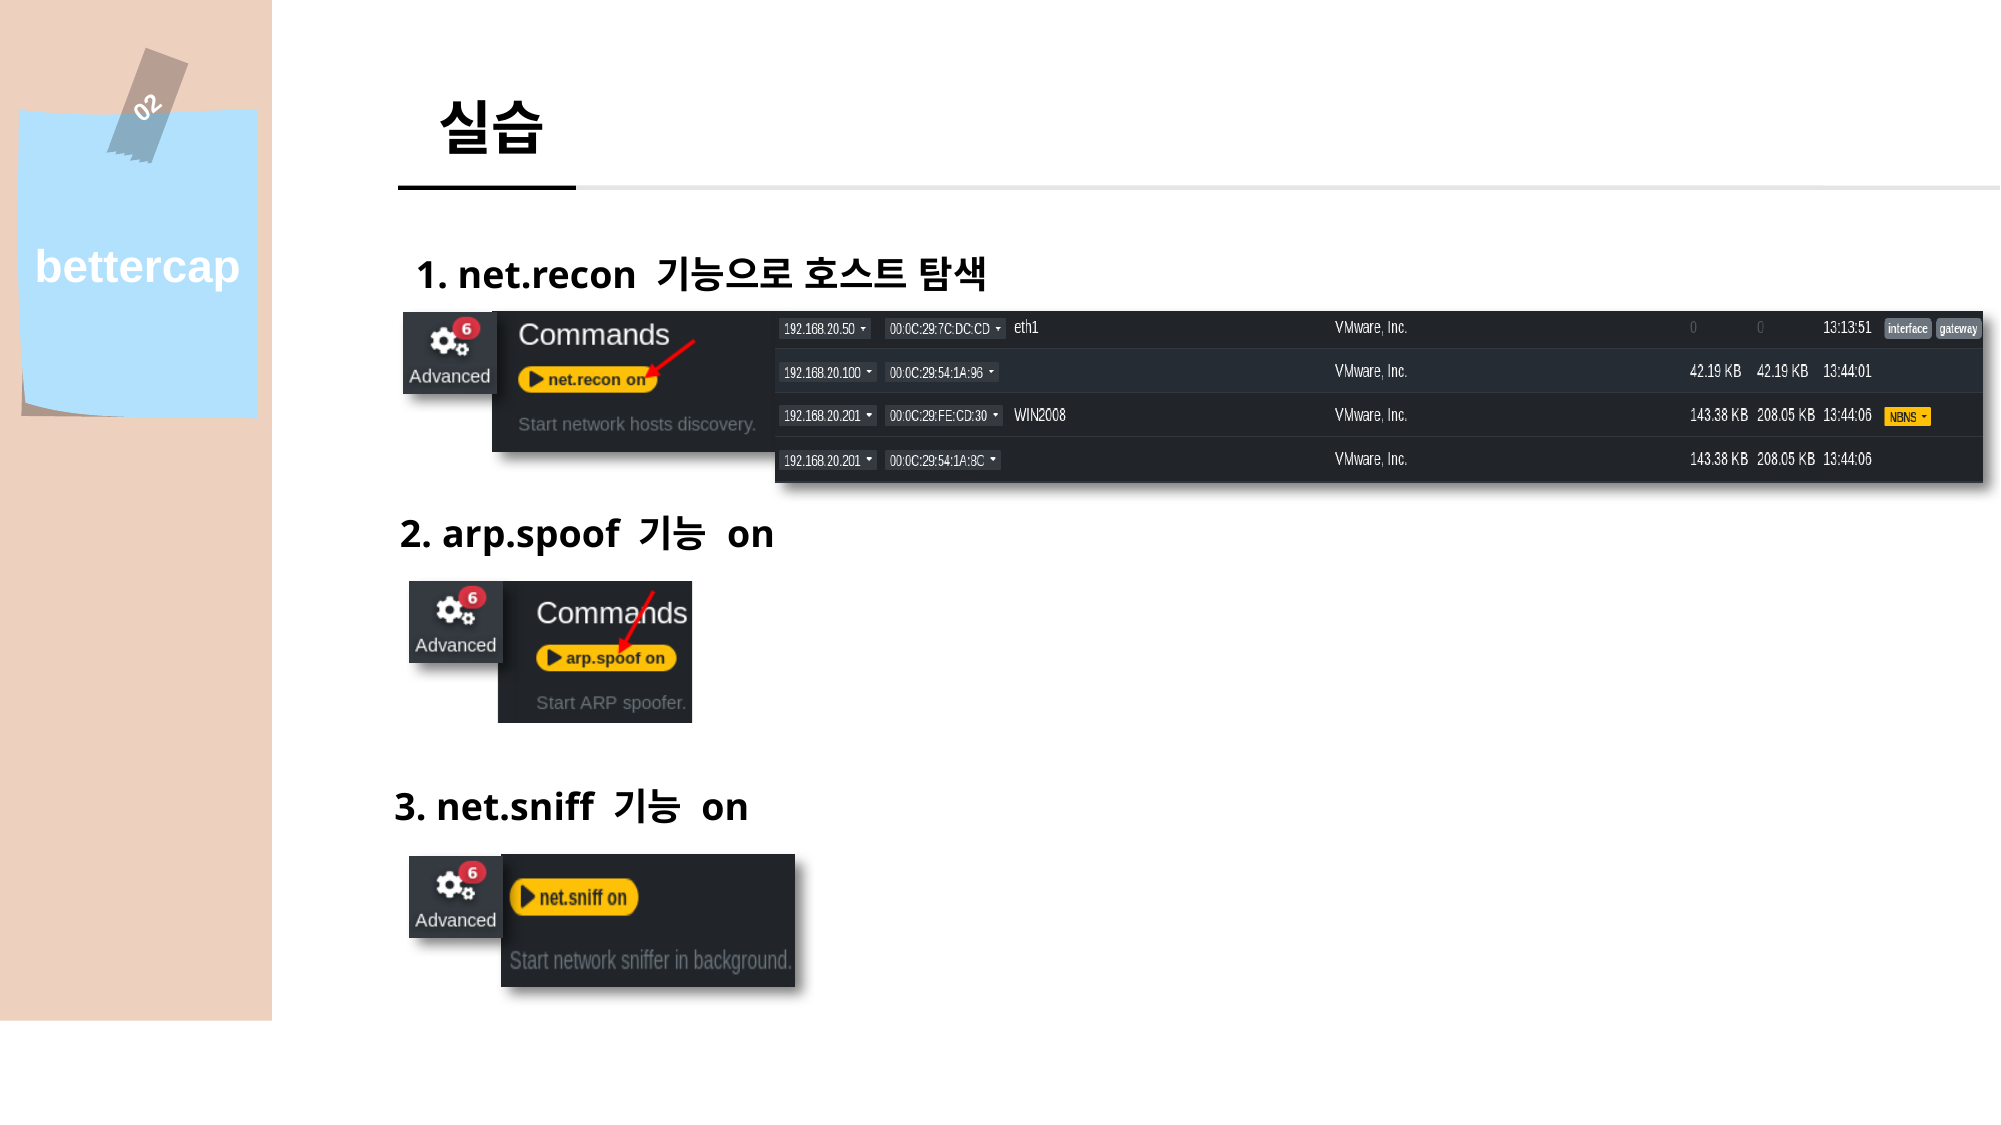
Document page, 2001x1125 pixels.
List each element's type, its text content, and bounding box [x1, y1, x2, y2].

picture [403, 311, 1983, 483]
picture [409, 581, 693, 723]
text_box [0, 0, 273, 1022]
text_box 1. net.recon 기능으로 호스트 탐색 [401, 243, 1003, 304]
text_box 3. net.sniff 기능 on [379, 775, 765, 836]
text_box 2. arp.spoof 기능 on [385, 502, 790, 563]
picture [409, 854, 795, 987]
text_box 02 [121, 46, 190, 109]
text_box 실습 [393, 49, 1108, 169]
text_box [17, 109, 258, 419]
